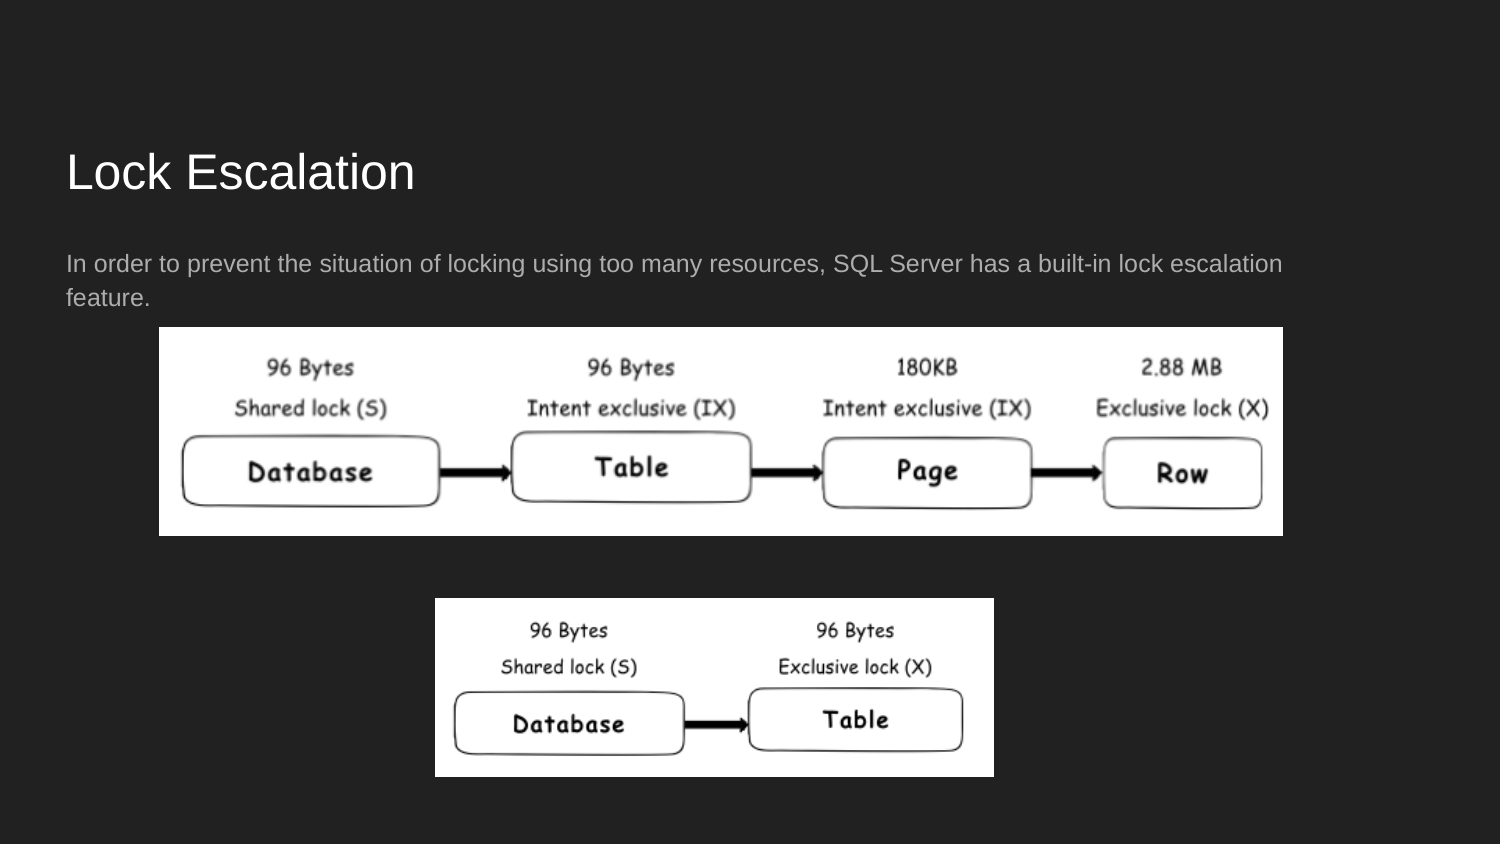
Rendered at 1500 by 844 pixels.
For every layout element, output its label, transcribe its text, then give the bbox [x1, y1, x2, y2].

picture [159, 327, 1284, 536]
title Lock Escalation [51, 91, 512, 216]
list In order to prevent the situation of locking using too many resources, SQL Server has a built-in lock escalation feature. [51, 227, 1378, 750]
picture [434, 598, 995, 777]
